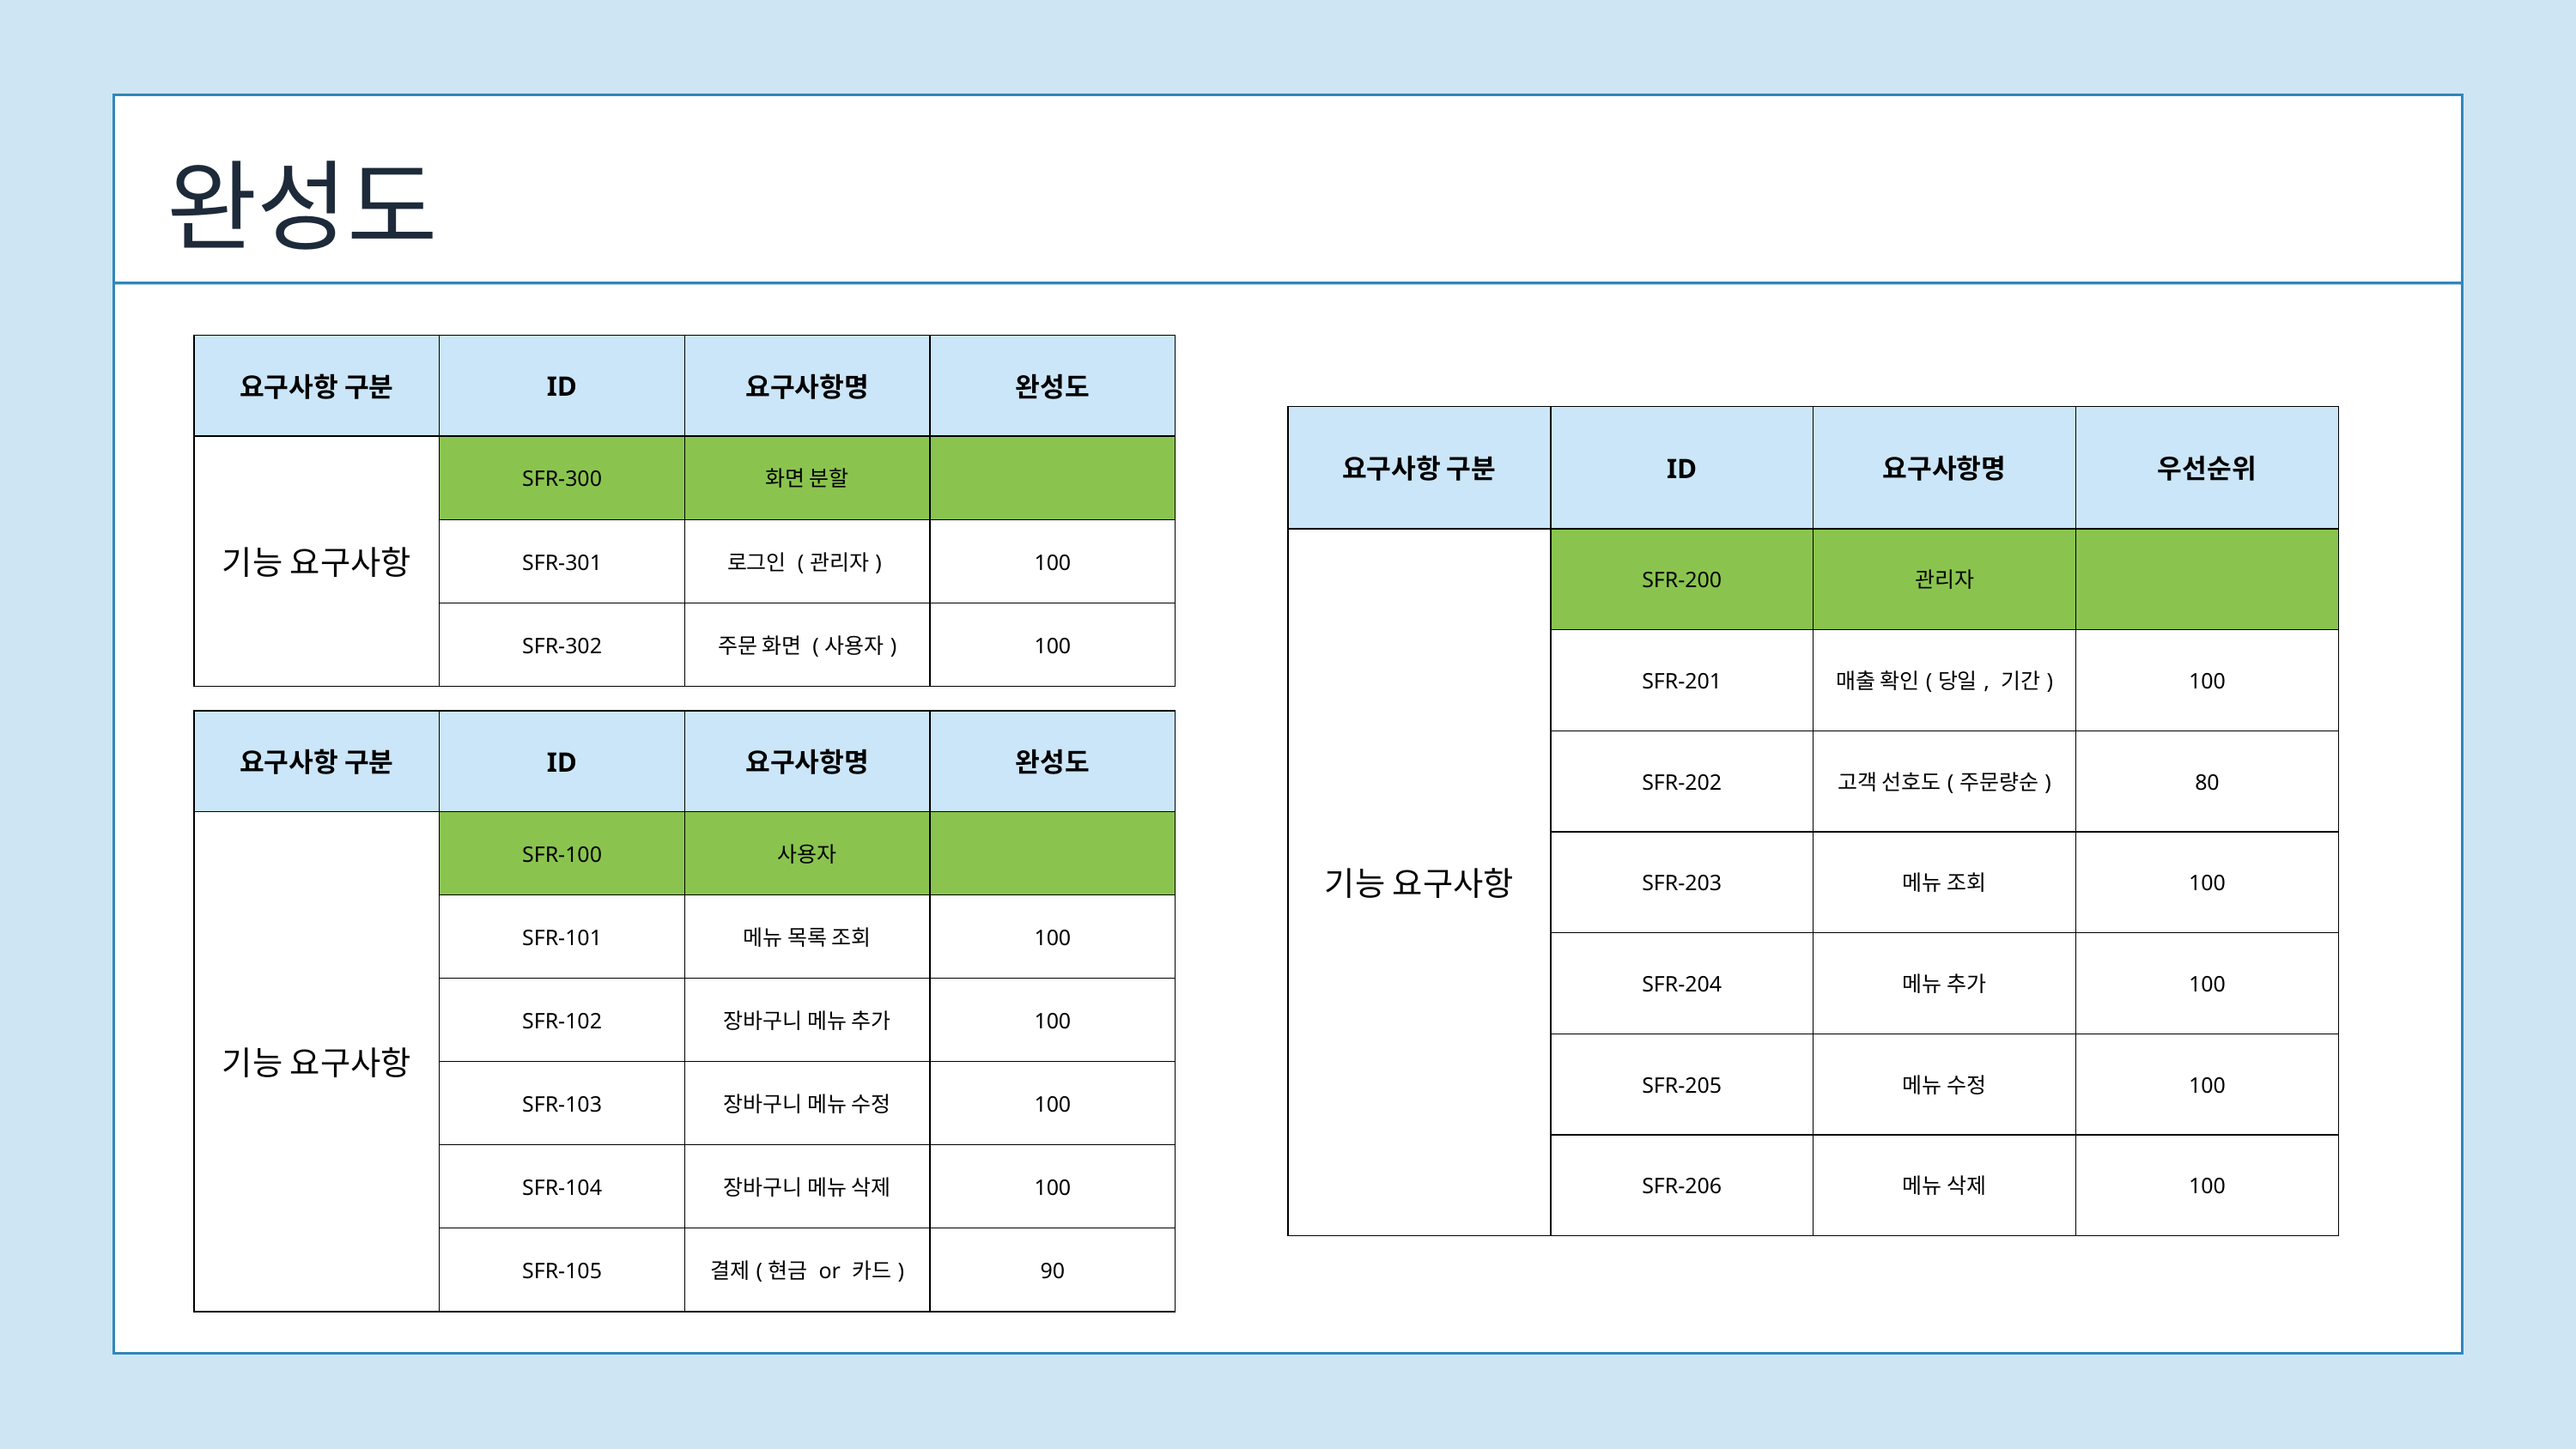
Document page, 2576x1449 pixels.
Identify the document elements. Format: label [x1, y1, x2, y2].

text_box [113, 94, 2463, 1354]
